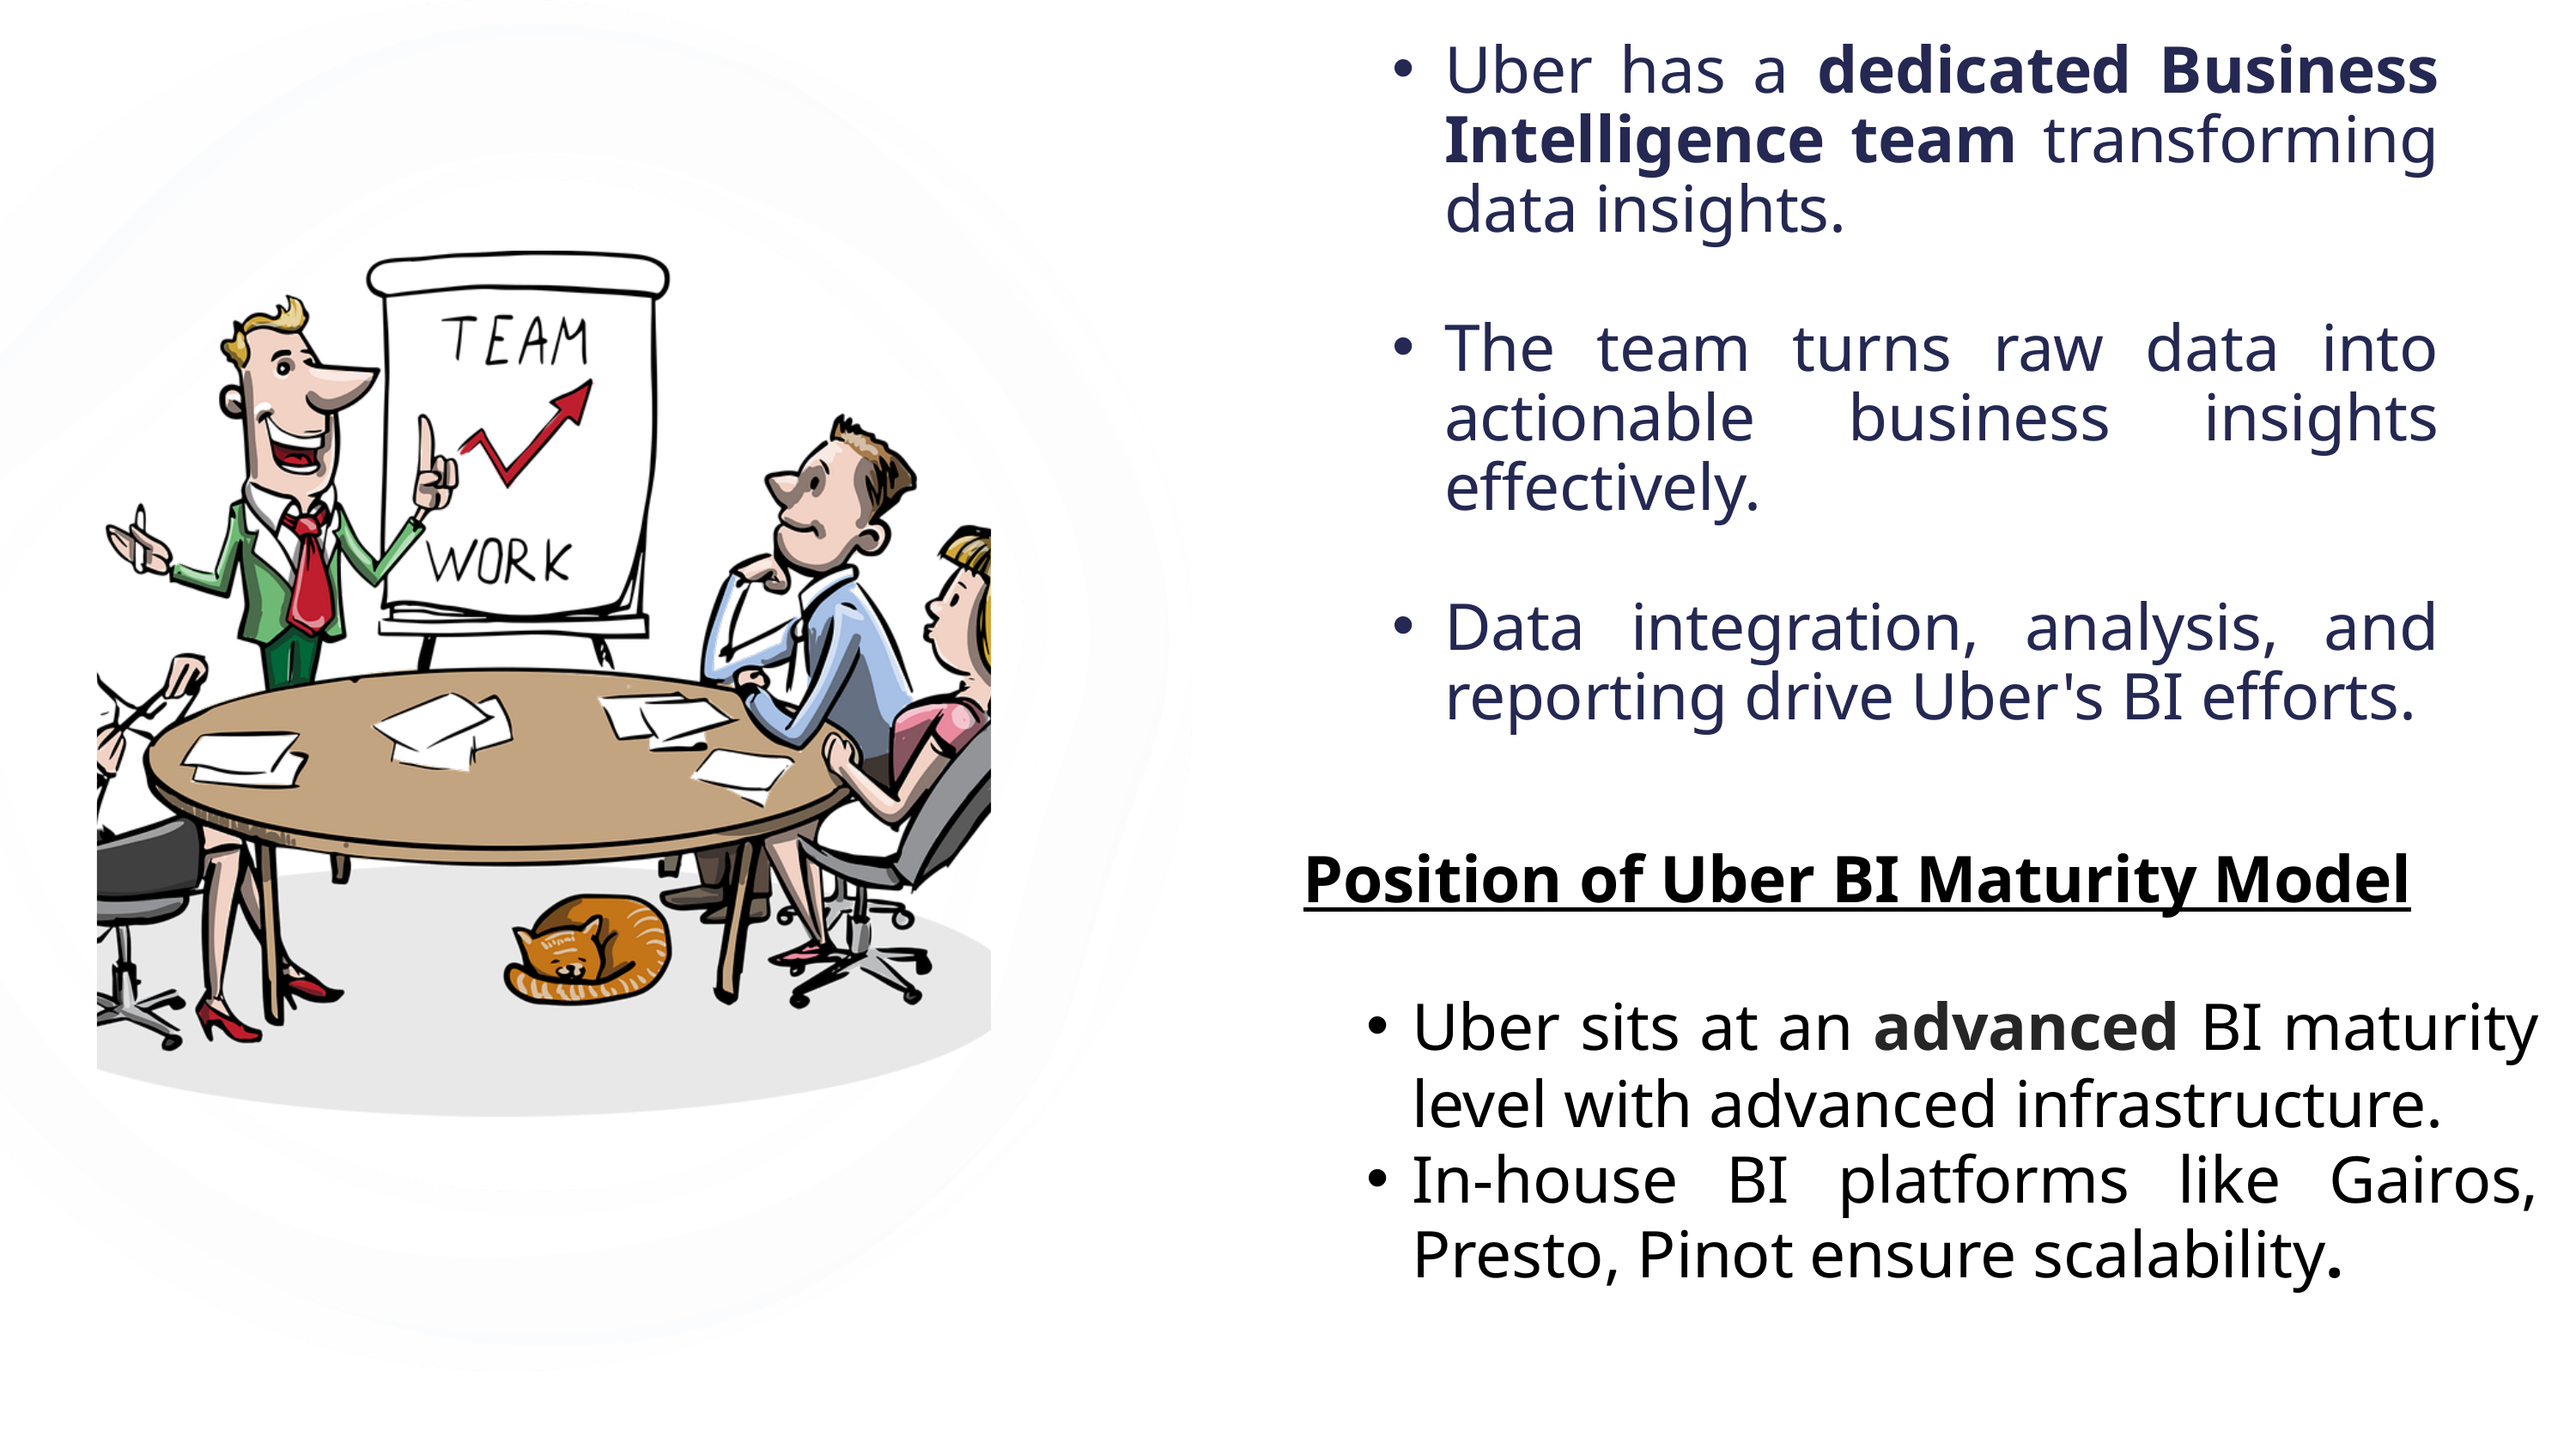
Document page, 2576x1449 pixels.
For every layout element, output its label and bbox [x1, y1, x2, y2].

text_box [0, 0, 2576, 1449]
